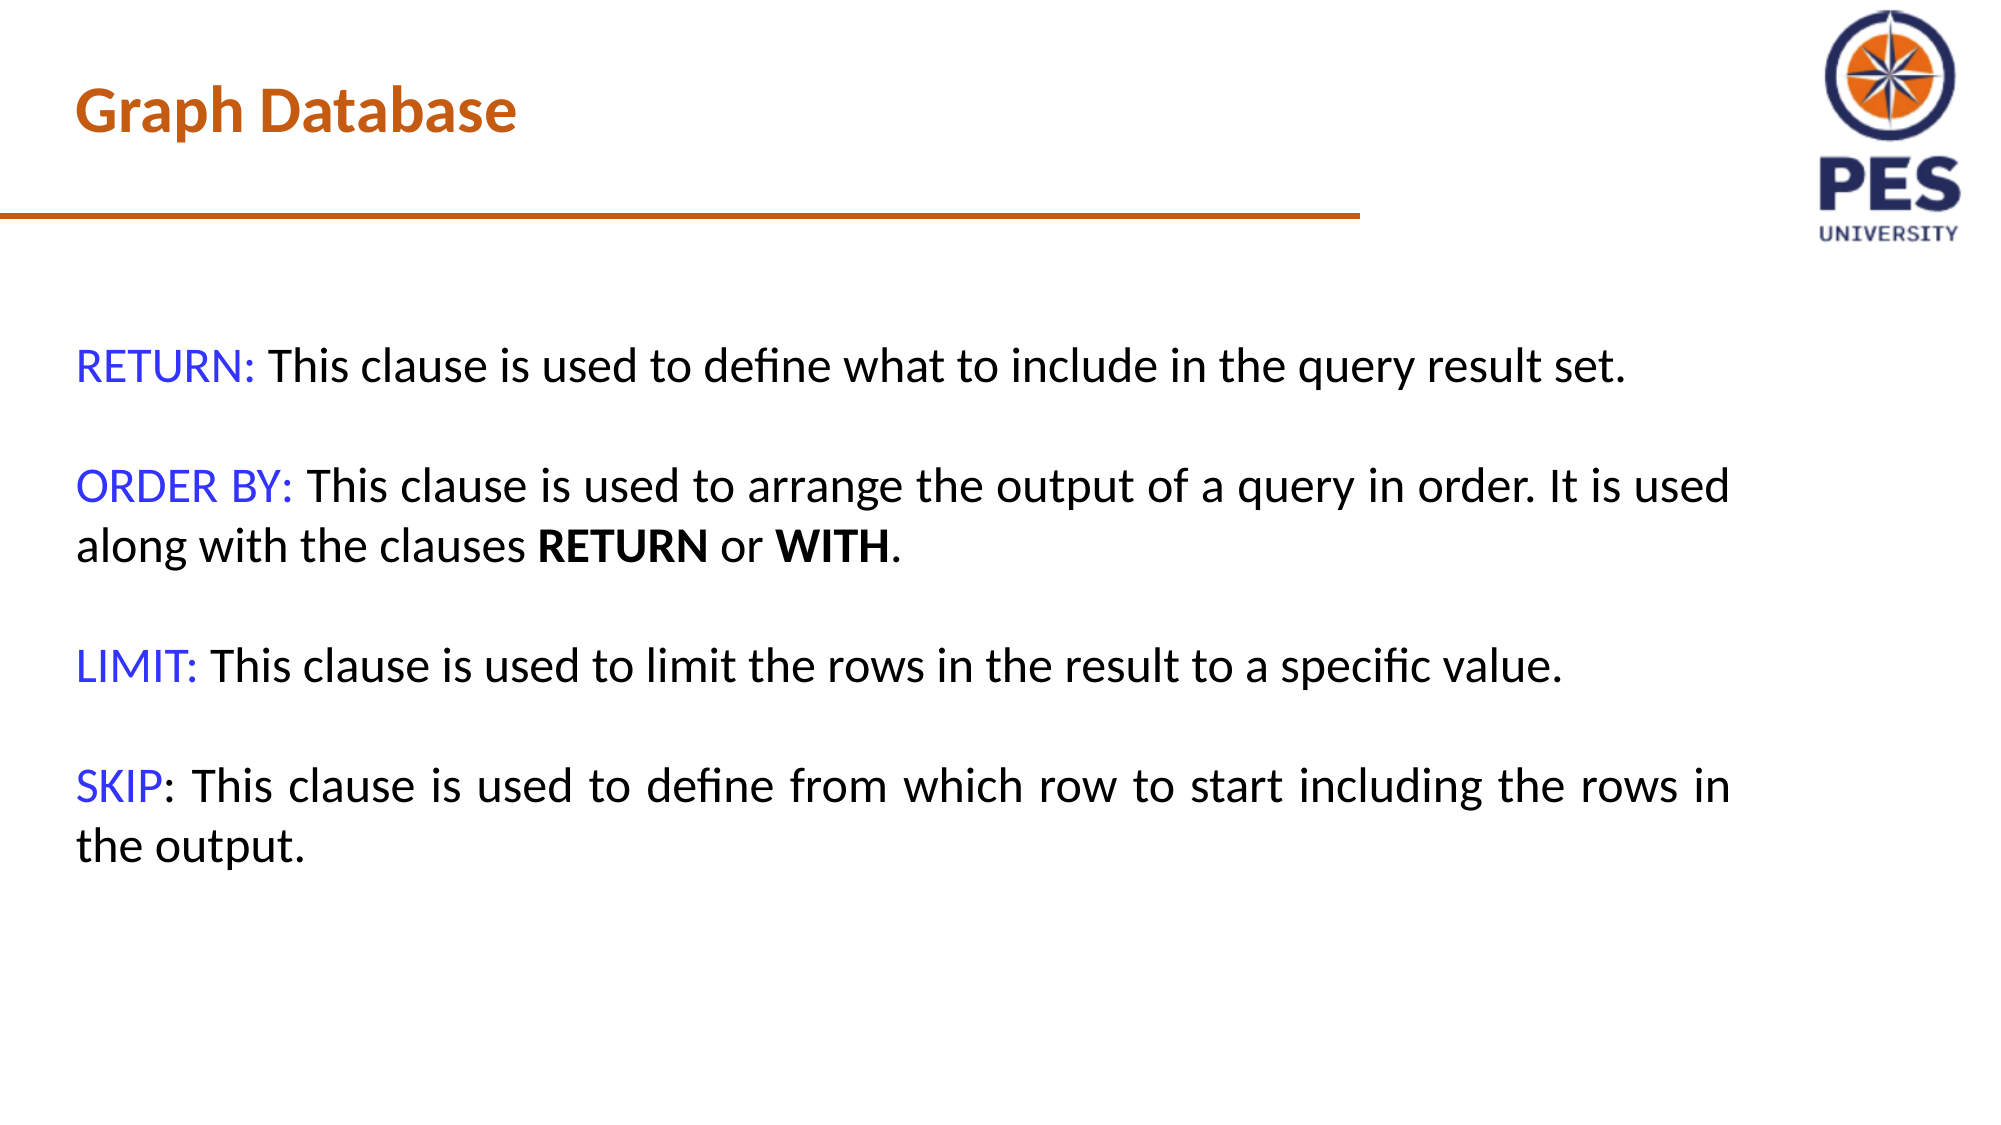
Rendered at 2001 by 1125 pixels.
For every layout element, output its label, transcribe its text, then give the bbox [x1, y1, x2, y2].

picture [1785, 0, 2000, 275]
text_box Graph Database [60, 58, 1374, 154]
text_box RETURN: This clause is used to define what to include in the query result set. ORDER BY: This clause is used to arrange the output of a query in order. It is used along with the clauses RETURN or WITH. LIMIT: This clause is used to limit the rows in the result to a specific value. SKIP: This clause is used to define from which row to start including the rows in the output. [61, 265, 1747, 881]
